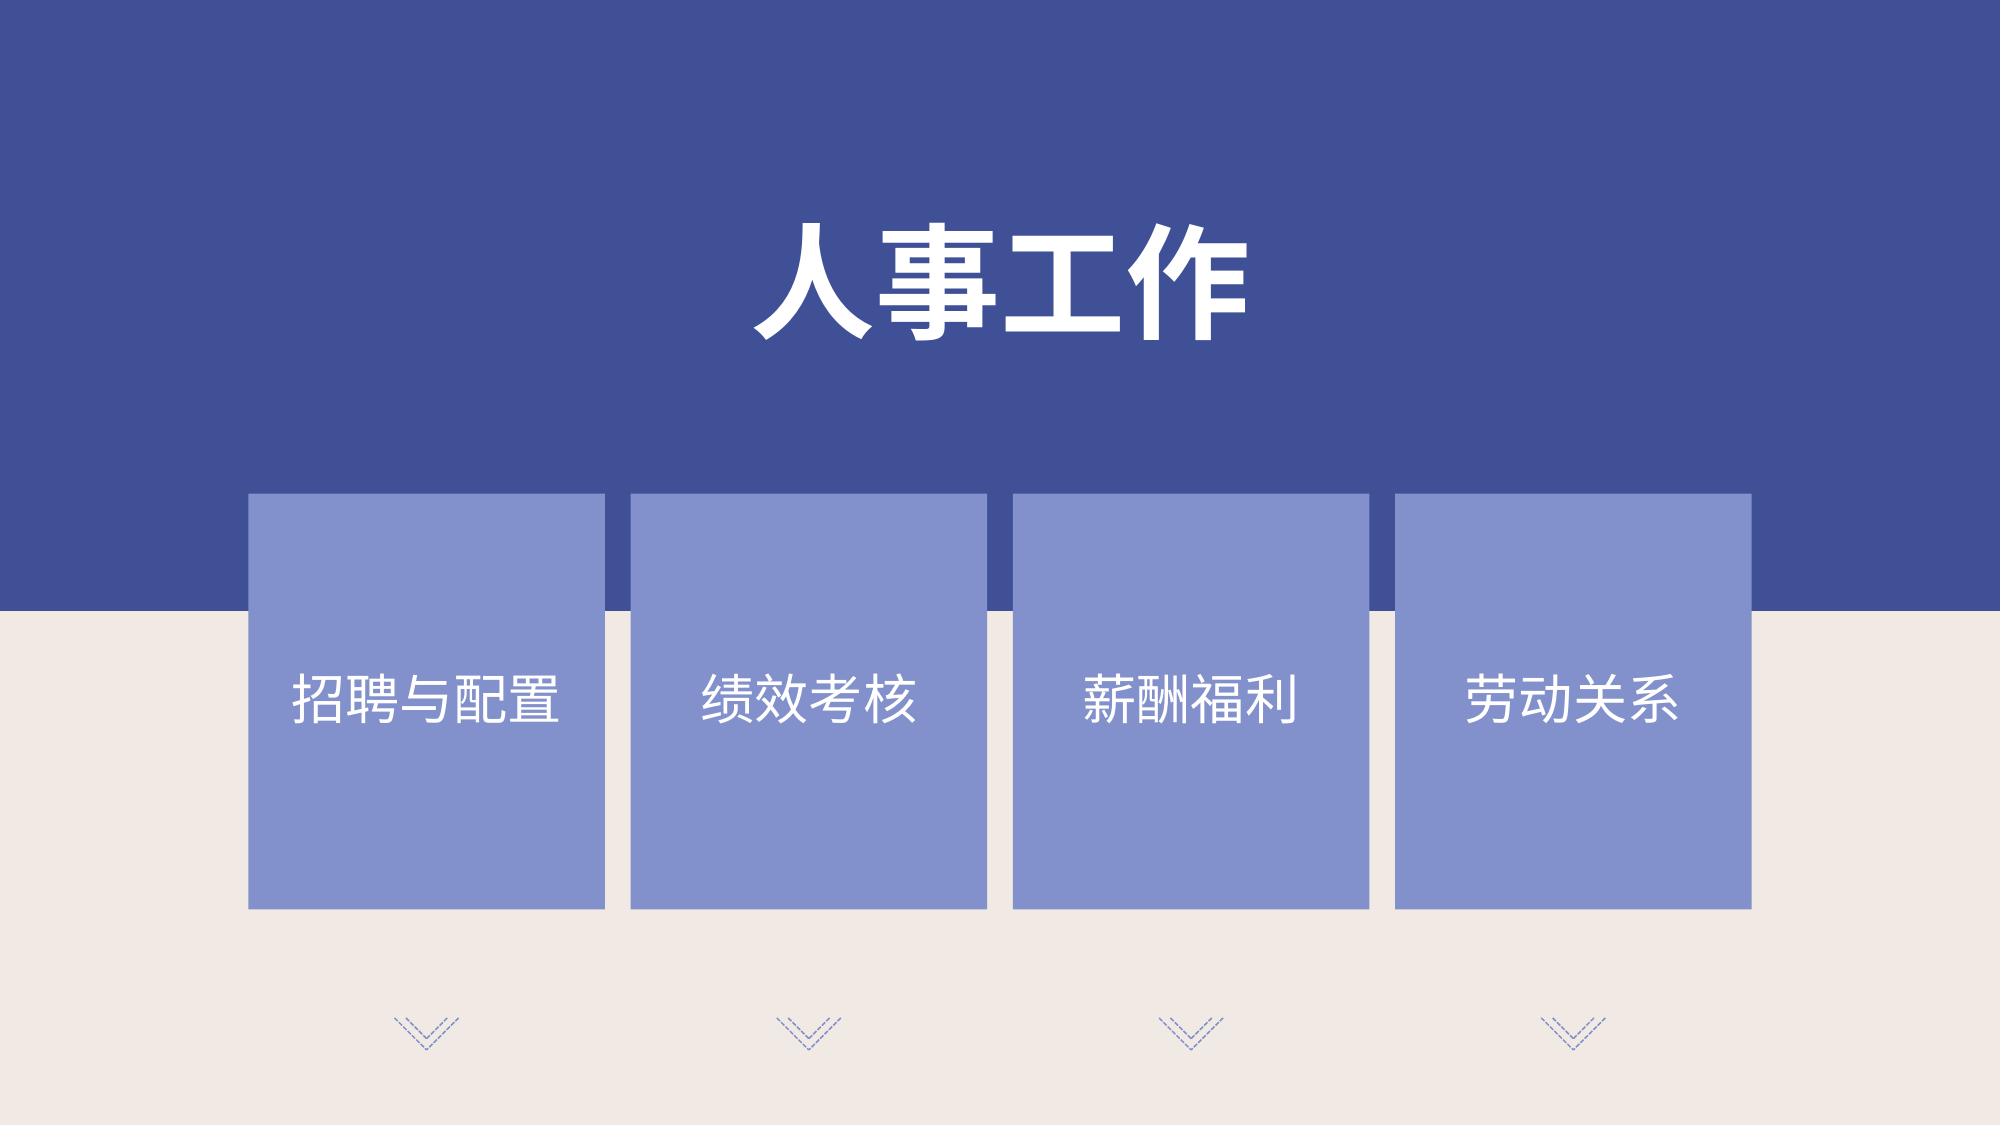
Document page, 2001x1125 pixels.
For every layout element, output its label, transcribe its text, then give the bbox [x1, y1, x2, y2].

text_box 薪酬福利 [1027, 661, 1356, 742]
text_box 人事工作 [520, 209, 1480, 370]
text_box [394, 1017, 459, 1050]
text_box [0, 0, 2000, 612]
text_box [1012, 493, 1370, 910]
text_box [1159, 1017, 1224, 1050]
text_box [630, 493, 988, 910]
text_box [1541, 1017, 1606, 1050]
text_box 绩效考核 [644, 661, 973, 742]
text_box 招聘与配置 [262, 661, 591, 742]
text_box [247, 493, 606, 910]
text_box [1394, 493, 1753, 910]
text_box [776, 1017, 841, 1050]
text_box 劳动关系 [1409, 661, 1738, 742]
